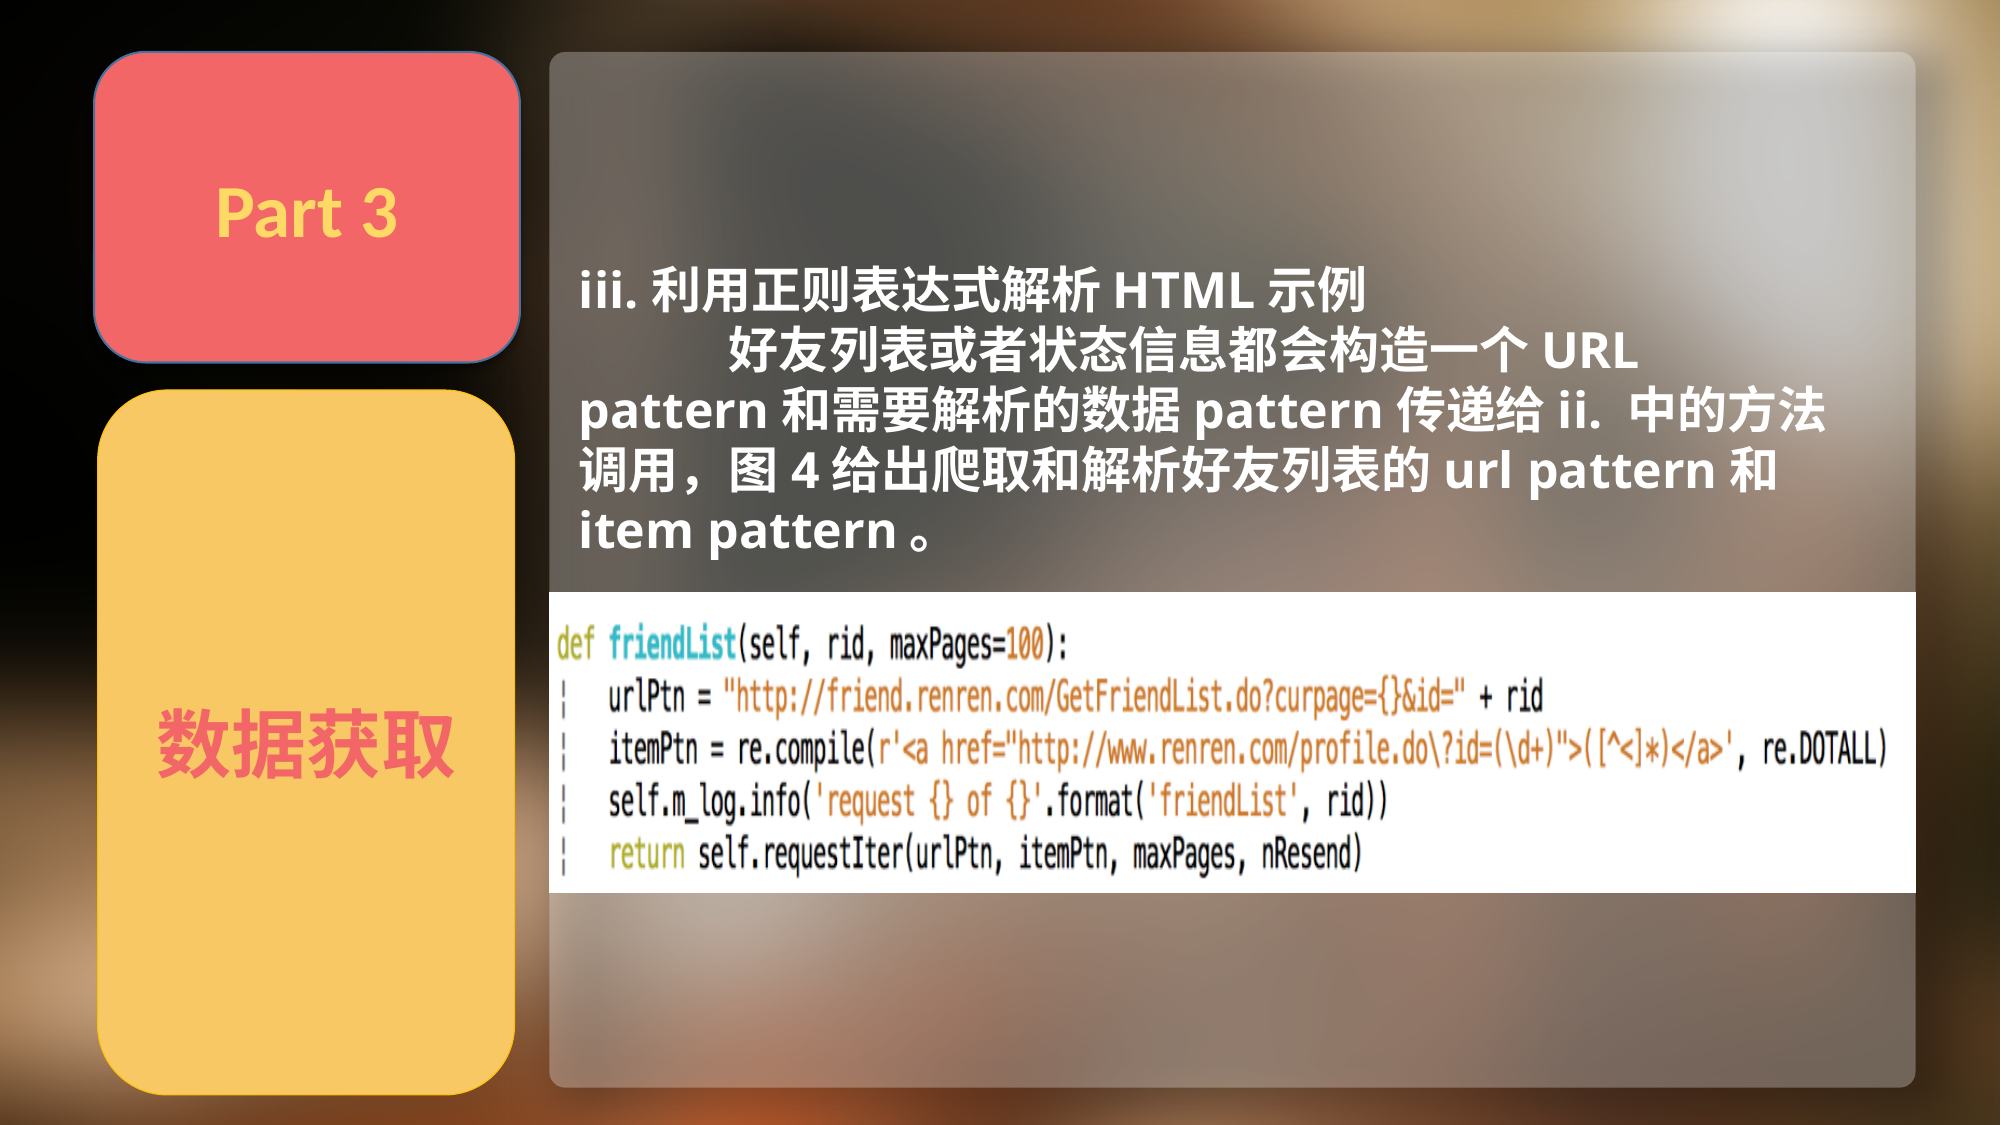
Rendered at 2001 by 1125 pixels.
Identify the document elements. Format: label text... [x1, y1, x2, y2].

text_box Part 3 [92, 50, 521, 364]
picture [0, 0, 2000, 1125]
text_box [548, 50, 1917, 1089]
text_box 化 [526, 190, 530, 251]
text_box 数据获取 [97, 389, 516, 1096]
text_box iii.利用正则表达式解析HTML示例 好友列表或者状态信息都会构造一个URL pattern和需要解析的数据pattern传递给ii. 中的方法调用，图4给出爬取和解析好友列表的url pattern和item pattern。 [564, 251, 1852, 566]
